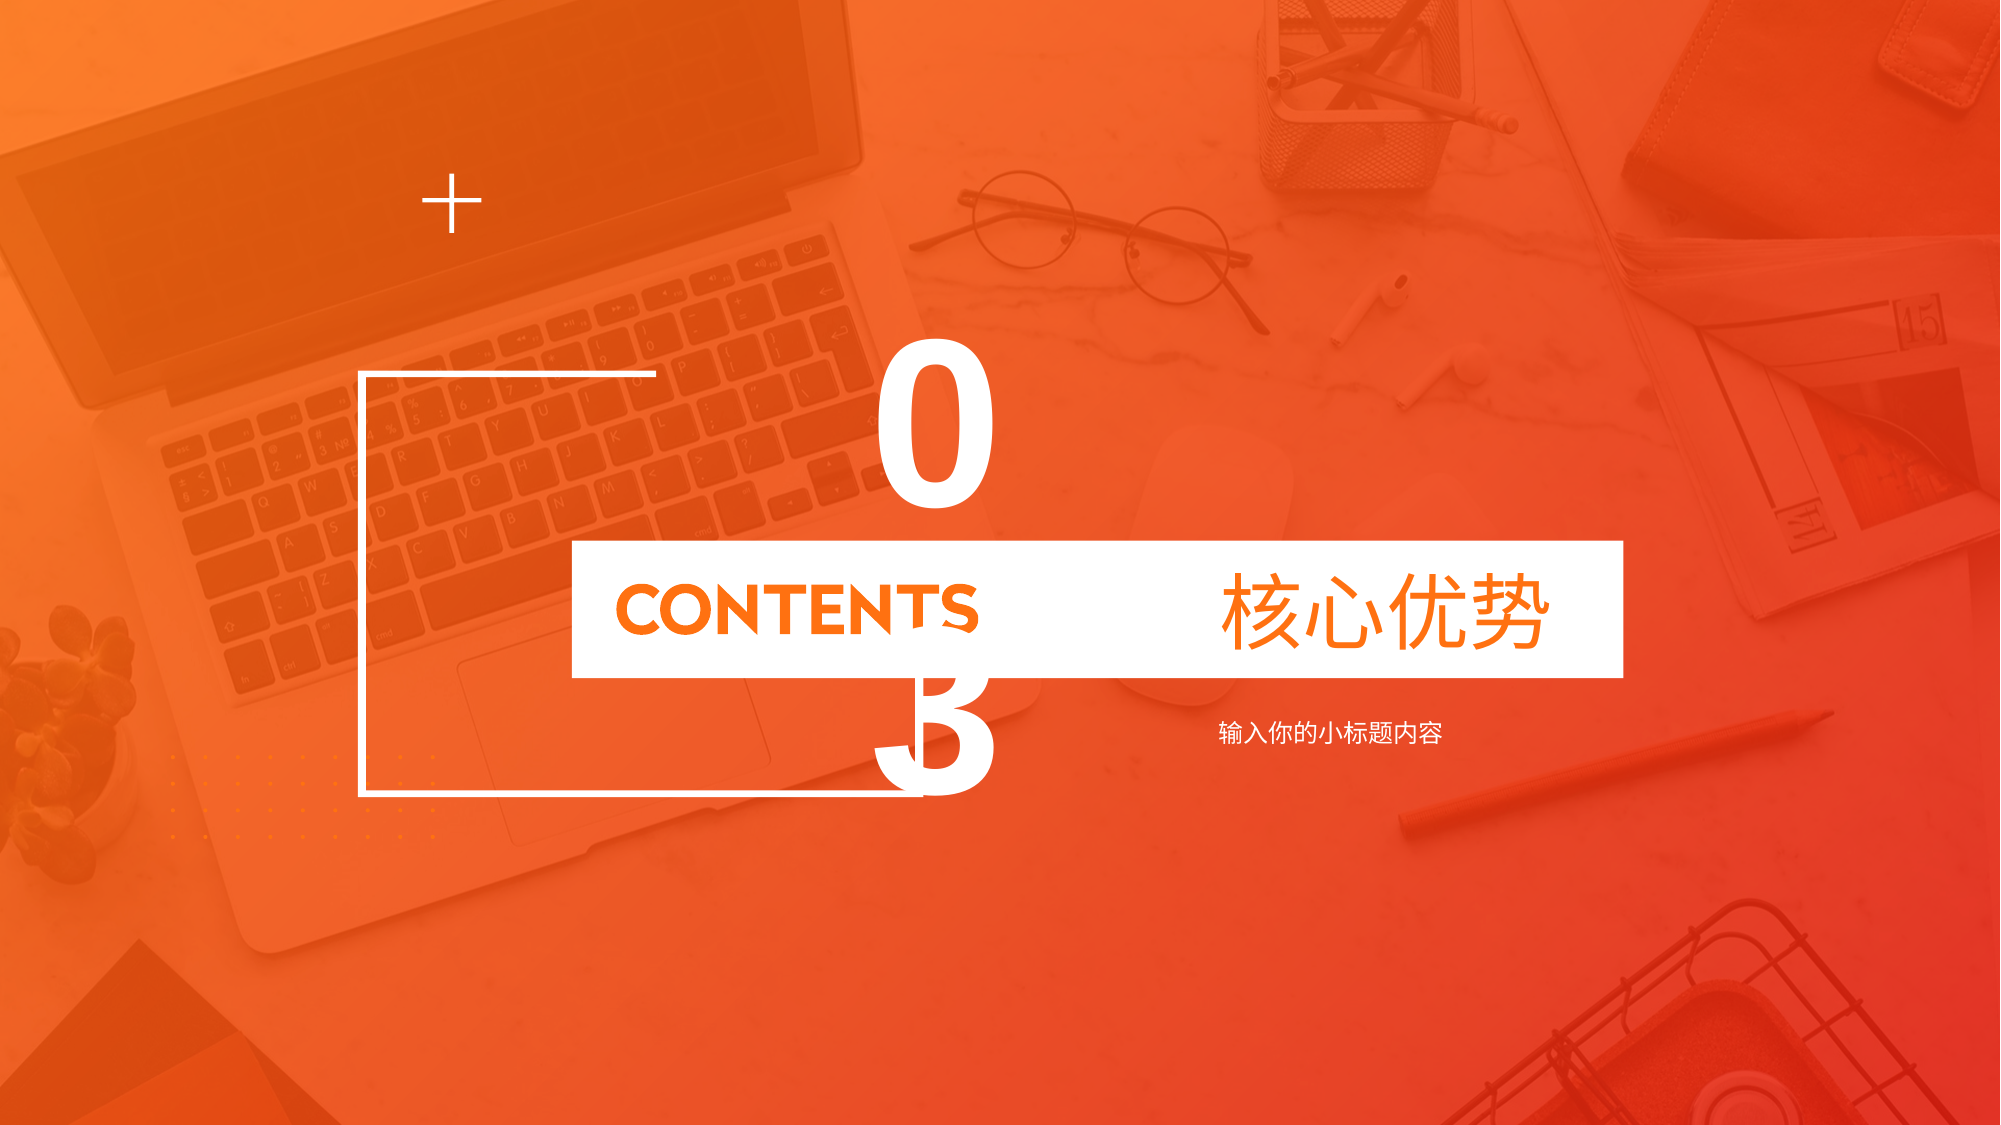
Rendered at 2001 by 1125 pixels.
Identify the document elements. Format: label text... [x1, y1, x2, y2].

list 核心优势 [1204, 552, 1586, 670]
text_box 输入你的小标题内容 [1204, 709, 1643, 755]
list 03 [773, 259, 1018, 565]
picture [0, 0, 2000, 1125]
